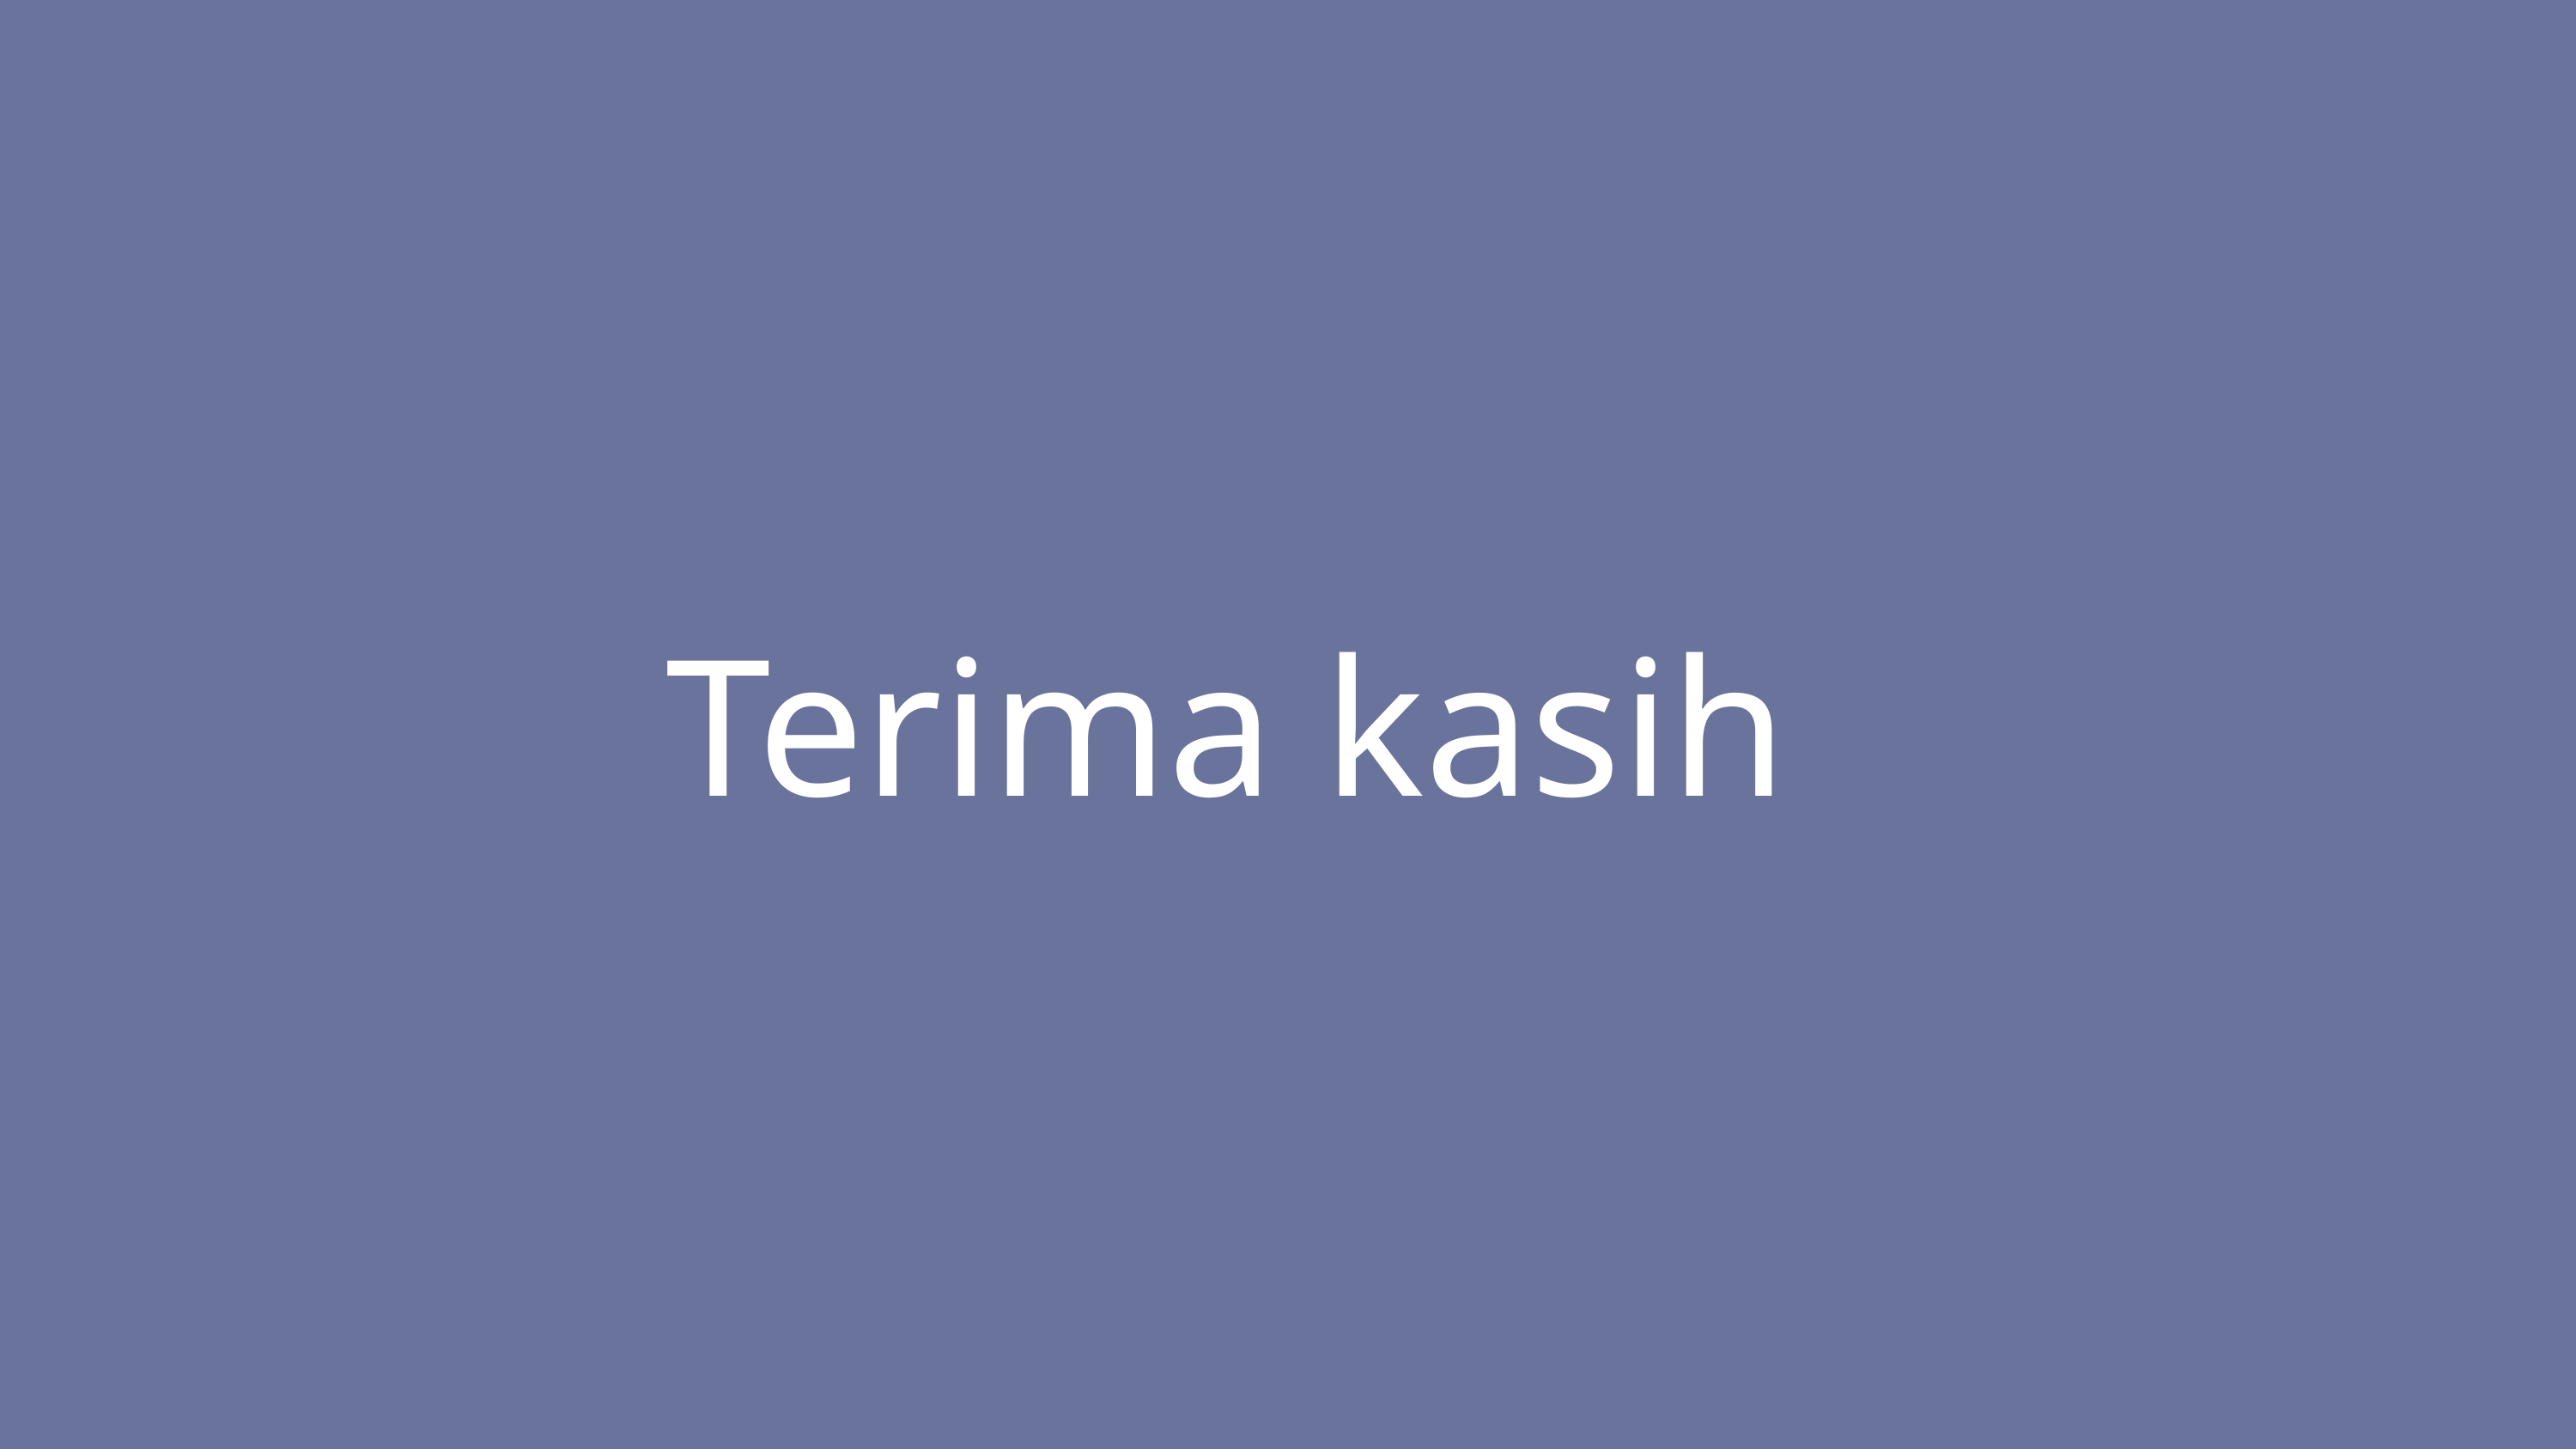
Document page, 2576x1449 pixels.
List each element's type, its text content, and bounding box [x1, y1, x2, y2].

text_box Terima kasih [665, 626, 1911, 834]
